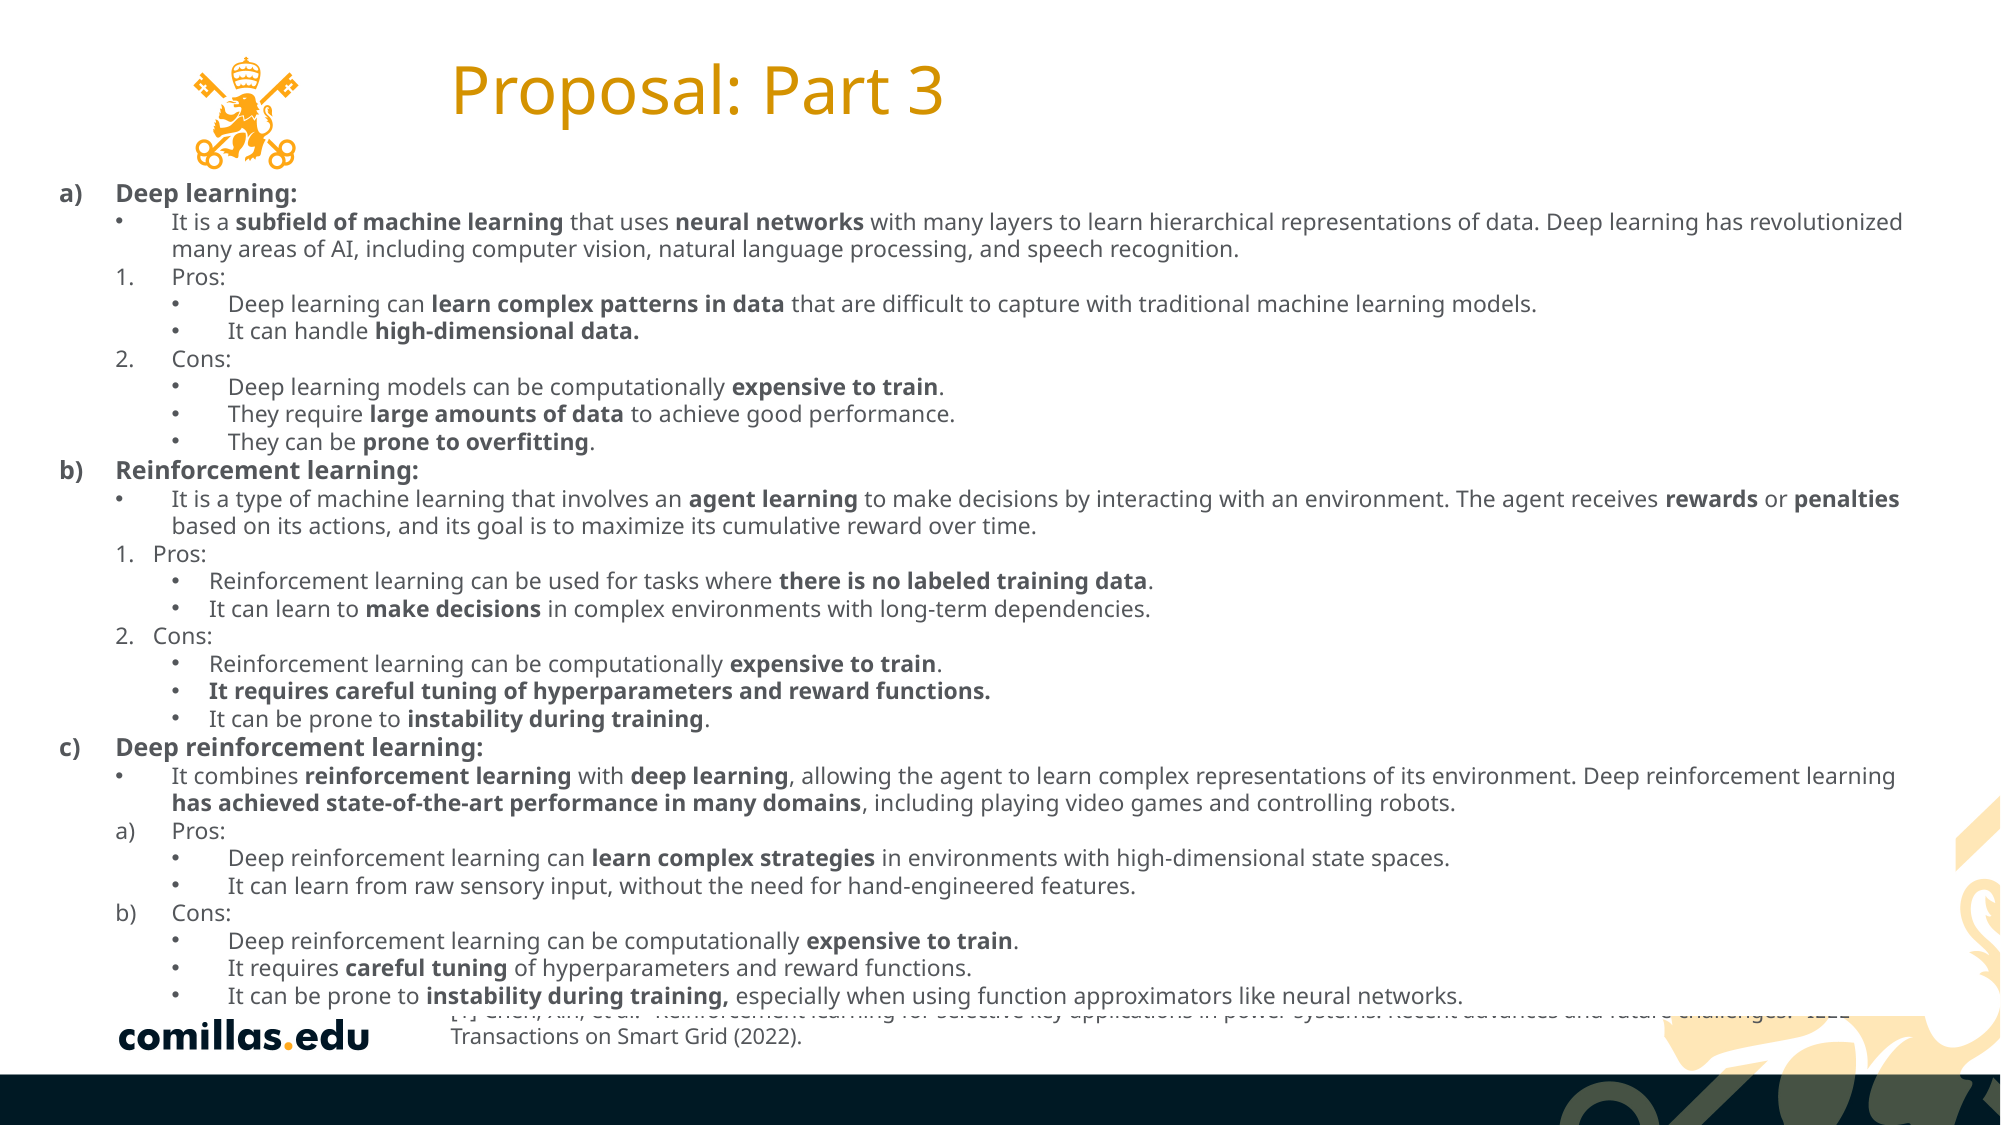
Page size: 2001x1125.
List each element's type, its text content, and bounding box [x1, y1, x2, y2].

text_box Deep learning: It is a subfield of machine learning that uses neural networks with many layers to learn hierarchical representations of data. Deep learning has revolutionized many areas of AI, including computer vision, natural language processing, and speech recognition. Pros: Deep learning can learn complex patterns in data that are difficult to capture with traditional machine learning models. It can handle high-dimensional data. Cons: Deep learning models can be computationally expensive to train. They require large amounts of data to achieve good performance. They can be prone to overfitting. Reinforcement learning: It is a type of machine learning that involves an agent learning to make decisions by interacting with an environment. The agent receives rewards or penalties based on its actions, and its goal is to maximize its cumulative reward over time. Pros: Reinforcement learning can be used for tasks where there is no labeled training data. It can learn to make decisions in complex environments with long-term dependencies. Cons: Reinforcement learning can be computationally expensive to train. It requires careful tuning of hyperparameters and reward functions. It can be prone to instability during training. Deep reinforcement learning: It combines reinforcement learning with deep learning, allowing the agent to learn complex representations of its environment. Deep reinforcement learning has achieved state-of-the-art performance in many domains, including playing video games and controlling robots. Pros: Deep reinforcement learning can learn complex strategies in environments with high-dimensional state spaces. It can learn from raw sensory input, without the need for hand-engineered features. Cons: Deep reinforcement learning can be computationally expensive to train. It requires careful tuning of hyperparameters and reward functions. It can be prone to instability during training, especially when using function approximators like neural networks. [44, 170, 1956, 1016]
title Proposal: Part 3 [436, 49, 973, 155]
text_box [1] Chen, Xin, et al. "Reinforcement learning for selective key applications in power systems: Recent advances and future challenges." IEEE Transactions on Smart Grid (2022). [435, 989, 1962, 1057]
picture [0, 0, 2001, 1125]
